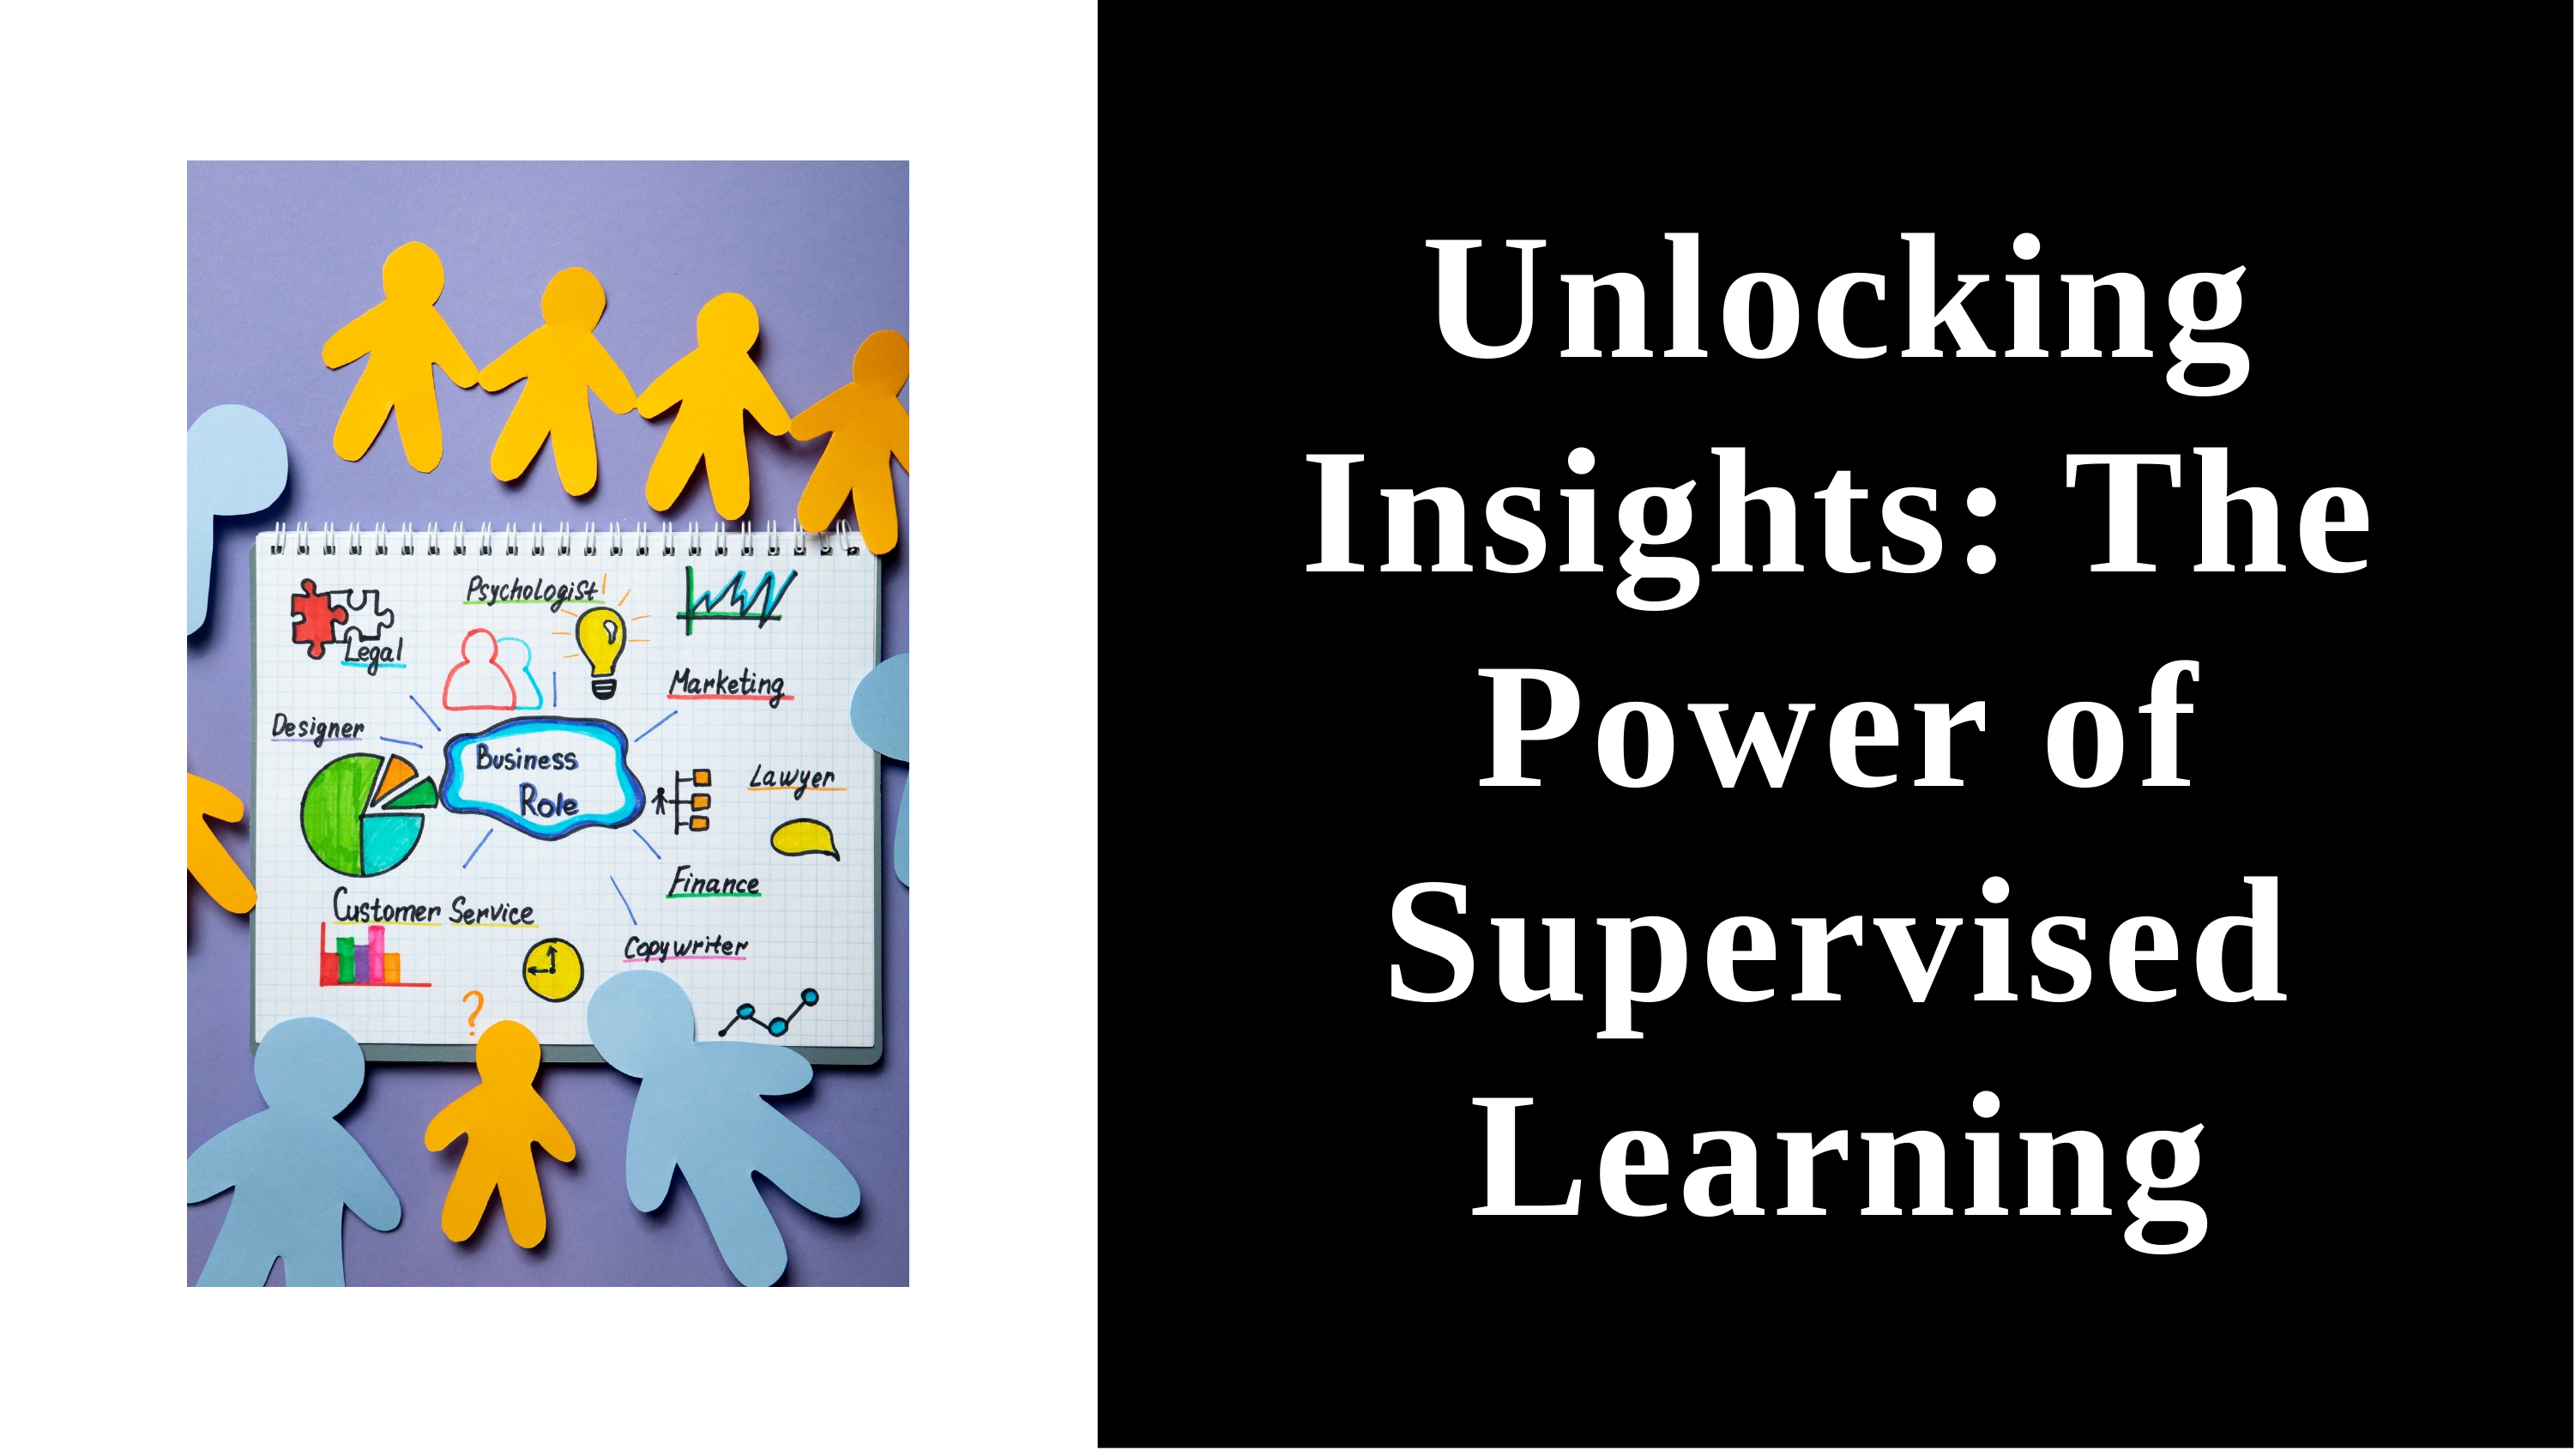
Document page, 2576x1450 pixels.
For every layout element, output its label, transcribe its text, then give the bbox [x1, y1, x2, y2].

text_box Unlocking Insights: The Power of Supervised Learning [1298, 176, 2381, 1251]
picture [187, 160, 909, 1288]
